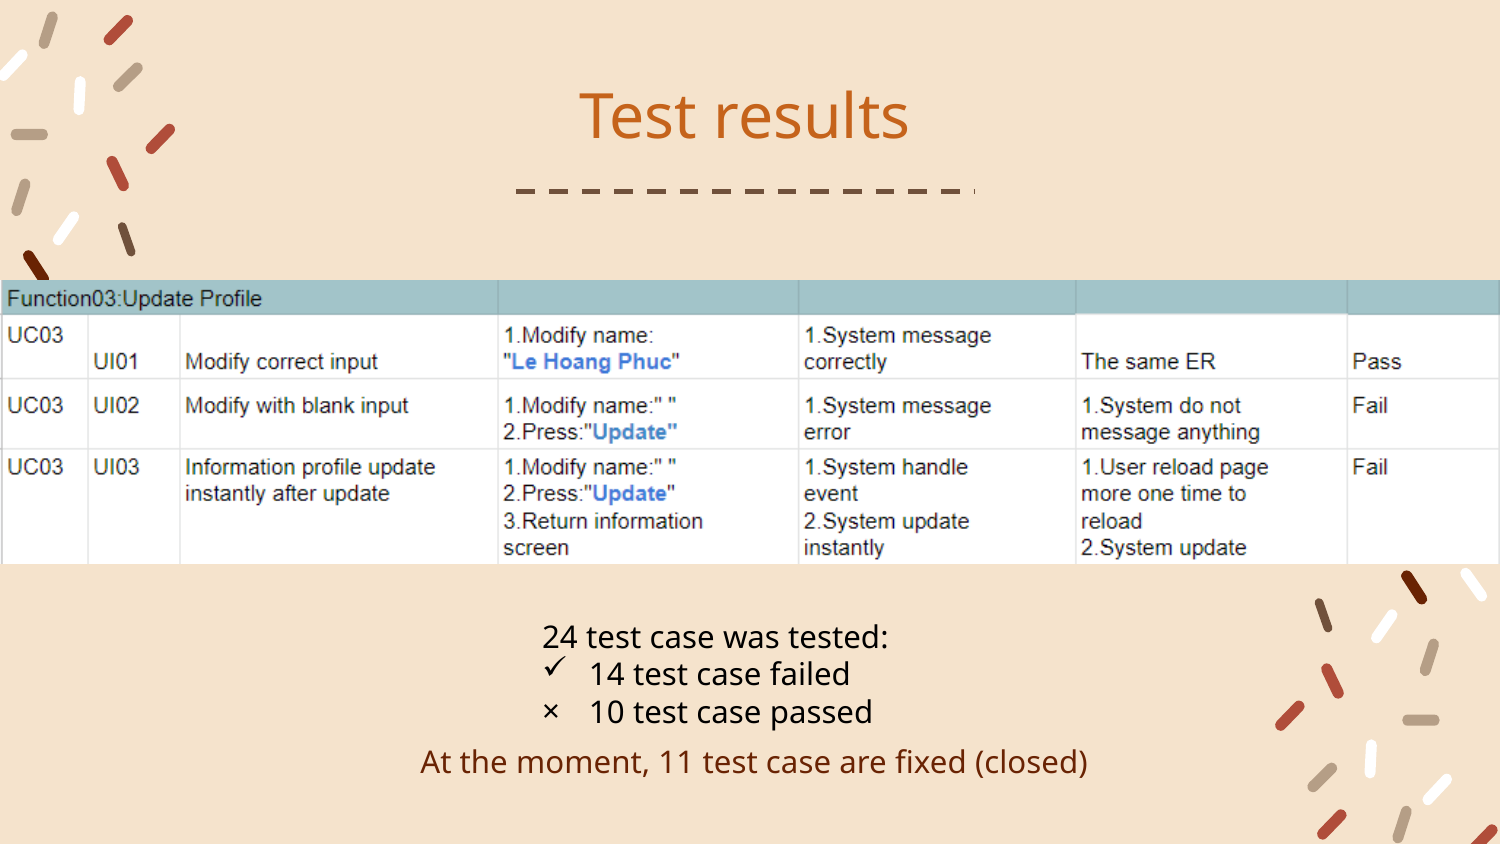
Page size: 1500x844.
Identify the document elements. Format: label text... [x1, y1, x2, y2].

list 24 test case was tested: 14 test case failed 10 test case passed [527, 571, 1439, 844]
text_box At the moment, 11 test case are fixed (closed) [405, 735, 1117, 826]
picture [0, 280, 1500, 564]
title Test results [252, 61, 1238, 171]
